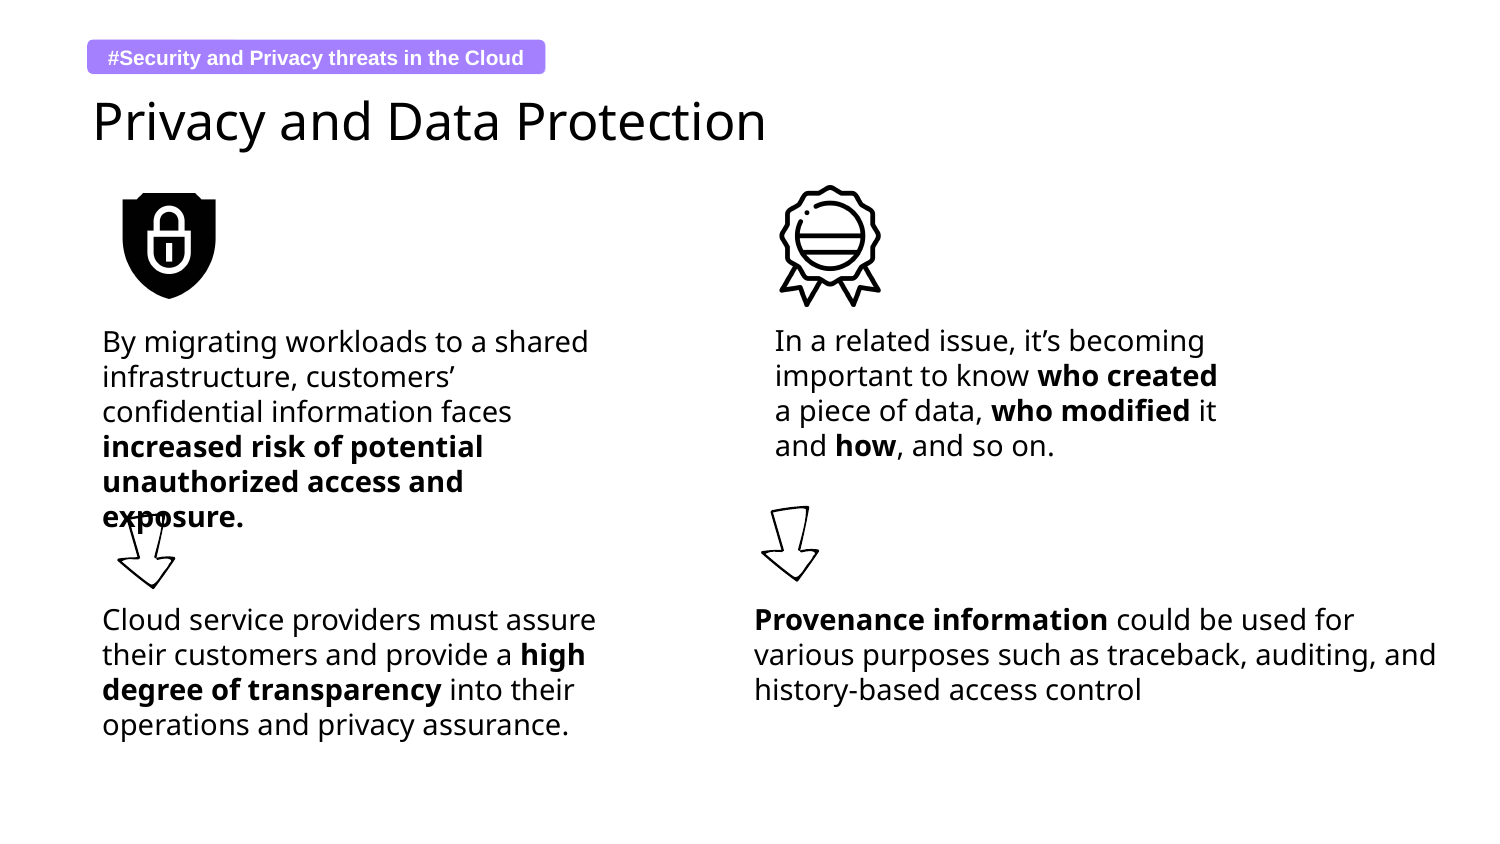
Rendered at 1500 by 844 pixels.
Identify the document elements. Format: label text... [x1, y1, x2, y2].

picture [116, 193, 223, 300]
text_box By migrating workloads to a shared infrastructure, customers’ confidential information faces increased risk of potential unauthorized access and exposure. [87, 316, 619, 541]
title Privacy and Data Protection [77, 73, 1443, 168]
text_box Cloud service providers must assure their customers and provide a high degree of transparency into their operations and privacy assurance. [87, 594, 658, 749]
text_box [117, 513, 176, 590]
text_box In a related issue, it’s becoming important to know who created a piece of data, who modified it and how, and so on. [760, 314, 1234, 470]
text_box [761, 505, 820, 582]
text_box #Security and Privacy threats in the Cloud [85, 37, 547, 76]
text_box Provenance information could be used for various purposes such as traceback, auditing, and history-based access control [739, 594, 1454, 714]
picture [768, 184, 891, 307]
